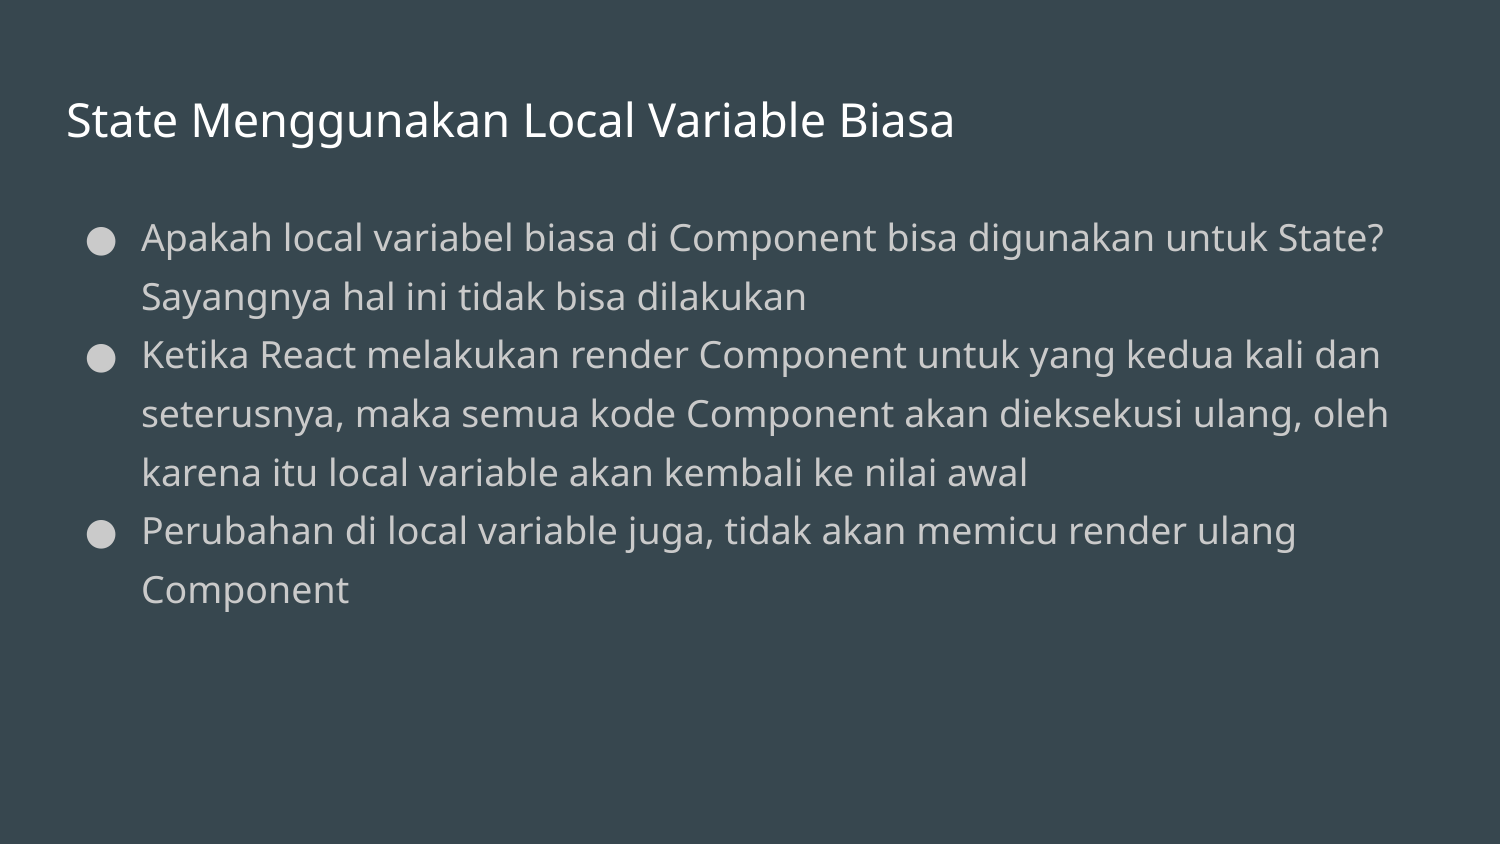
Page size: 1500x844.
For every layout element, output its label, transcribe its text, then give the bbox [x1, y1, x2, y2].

title State Menggunakan Local Variable Biasa [51, 72, 1449, 167]
list Apakah local variabel biasa di Component bisa digunakan untuk State? Sayangnya hal ini tidak bisa dilakukan Ketika React melakukan render Component untuk yang kedua kali dan seterusnya, maka semua kode Component akan dieksekusi ulang, oleh karena itu local variable akan kembali ke nilai awal Perubahan di local variable juga, tidak akan memicu render ulang Component [51, 189, 1449, 750]
